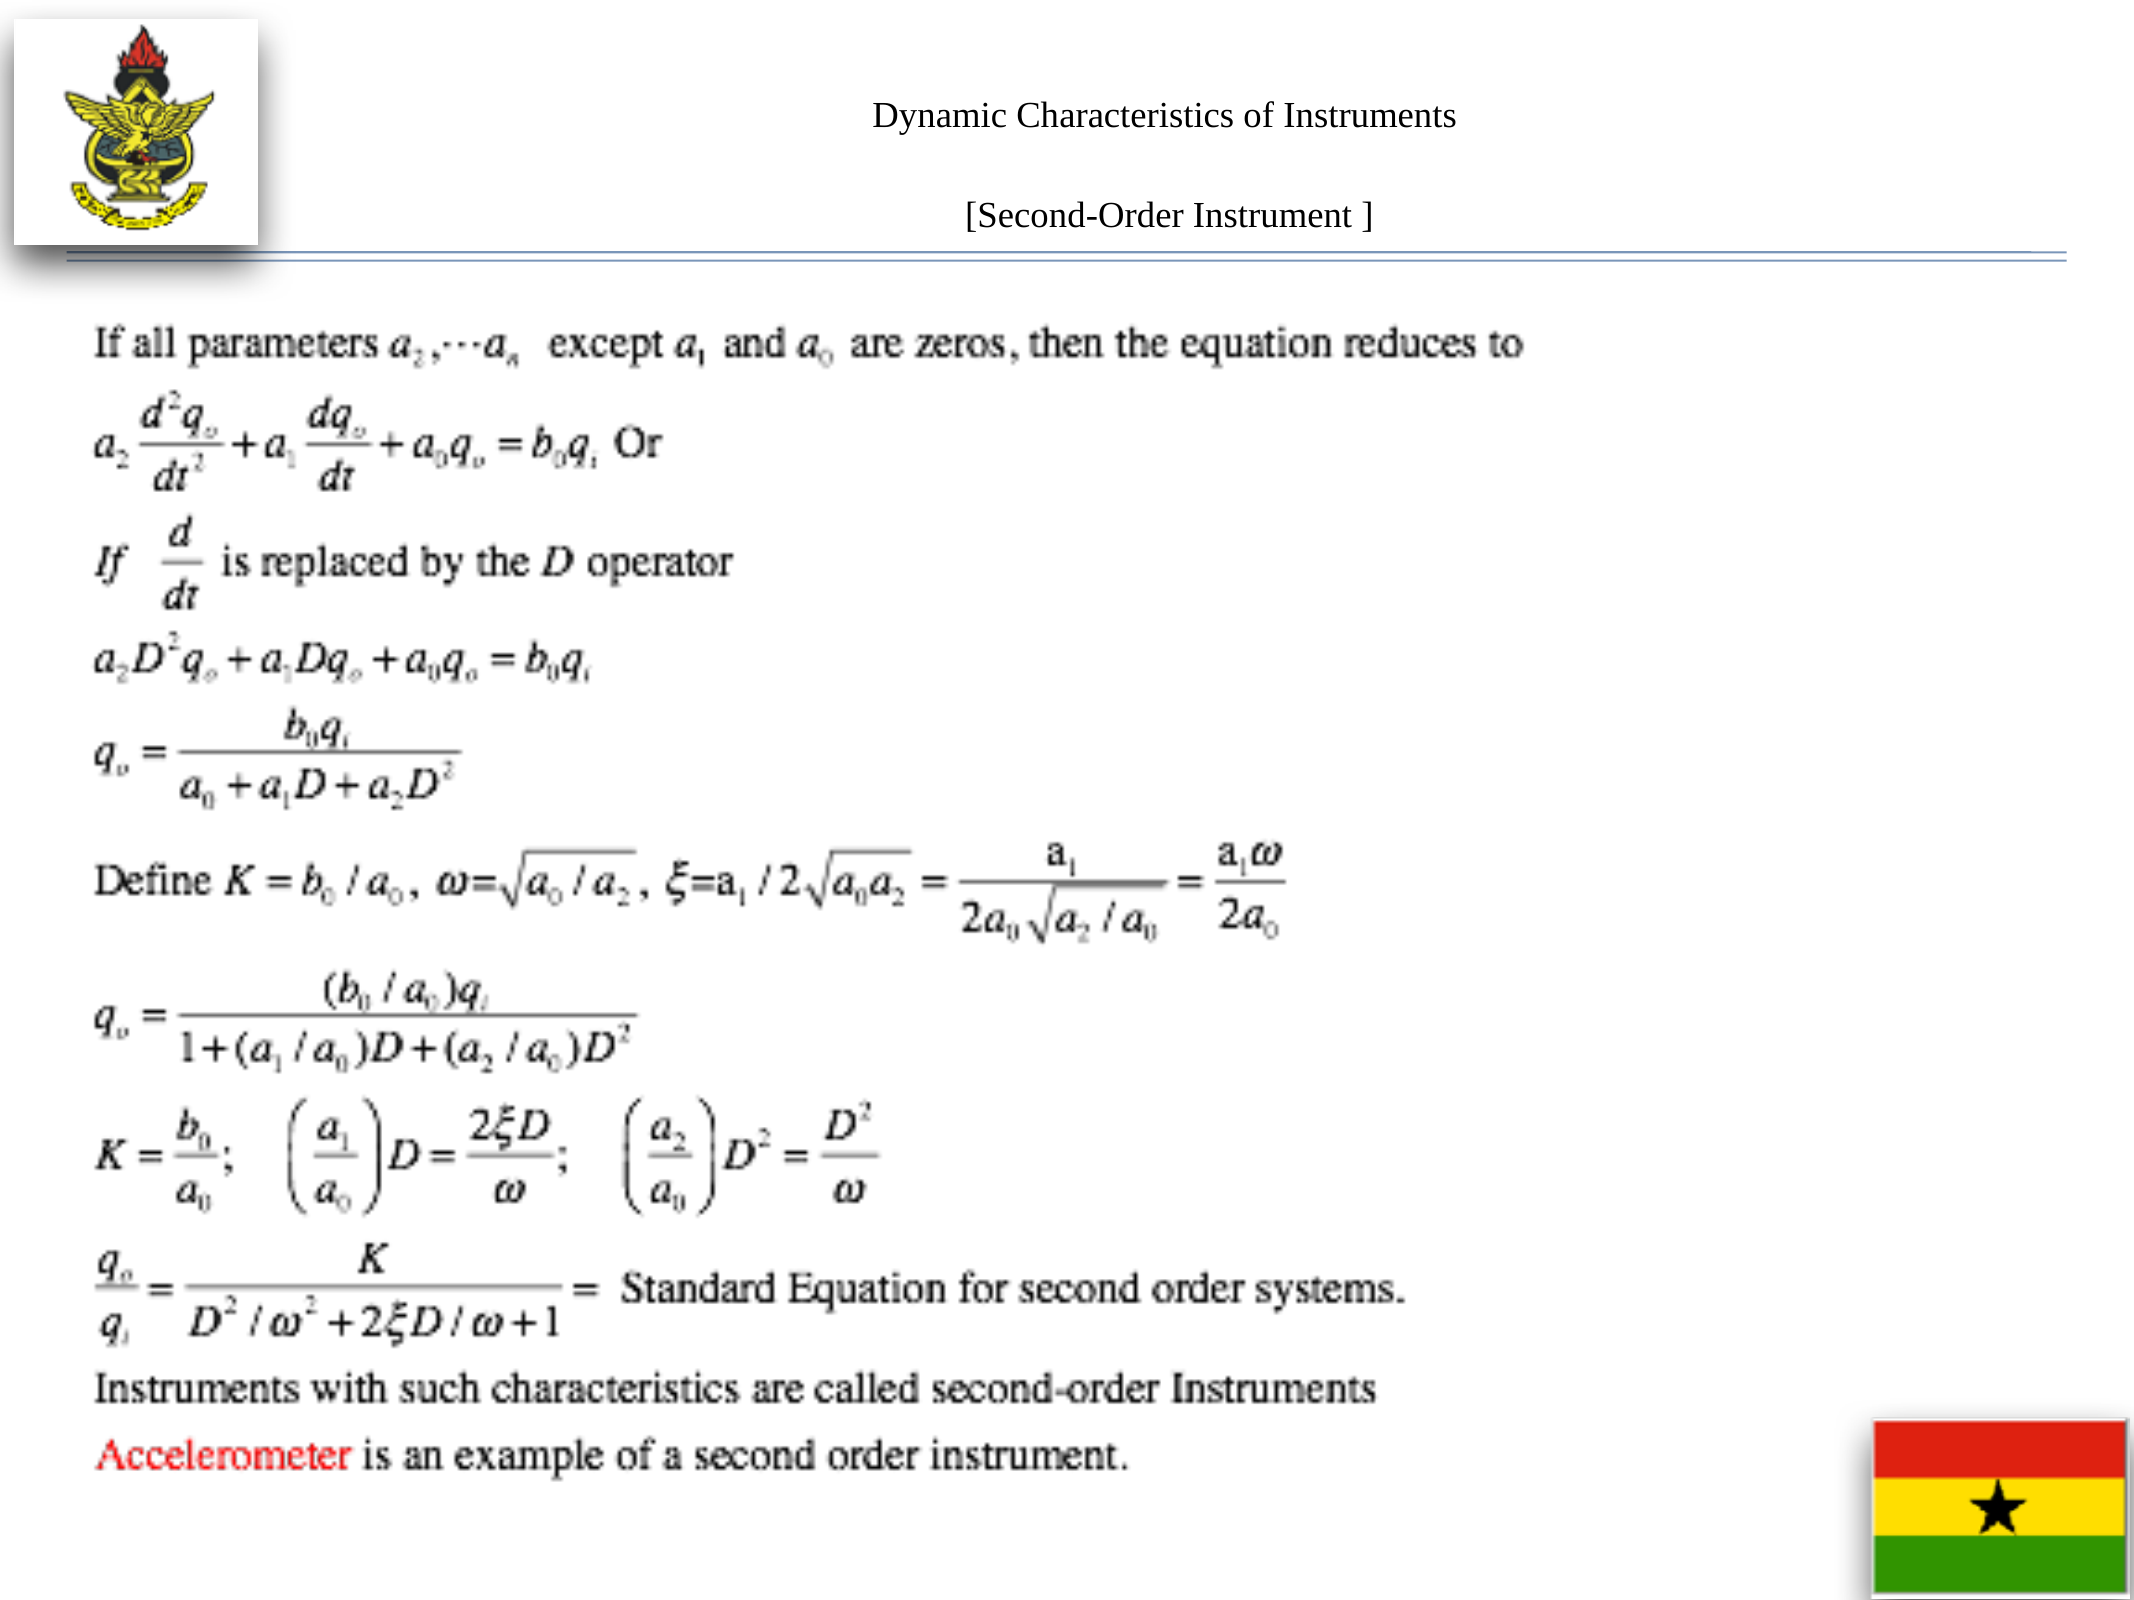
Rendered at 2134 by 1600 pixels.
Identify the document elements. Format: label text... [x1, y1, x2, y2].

picture [1870, 1417, 2130, 1599]
title Dynamic Characteristics of Instruments [Second-Order Instrument ] [264, 38, 2075, 246]
picture [89, 313, 1543, 1545]
picture [14, 19, 258, 245]
